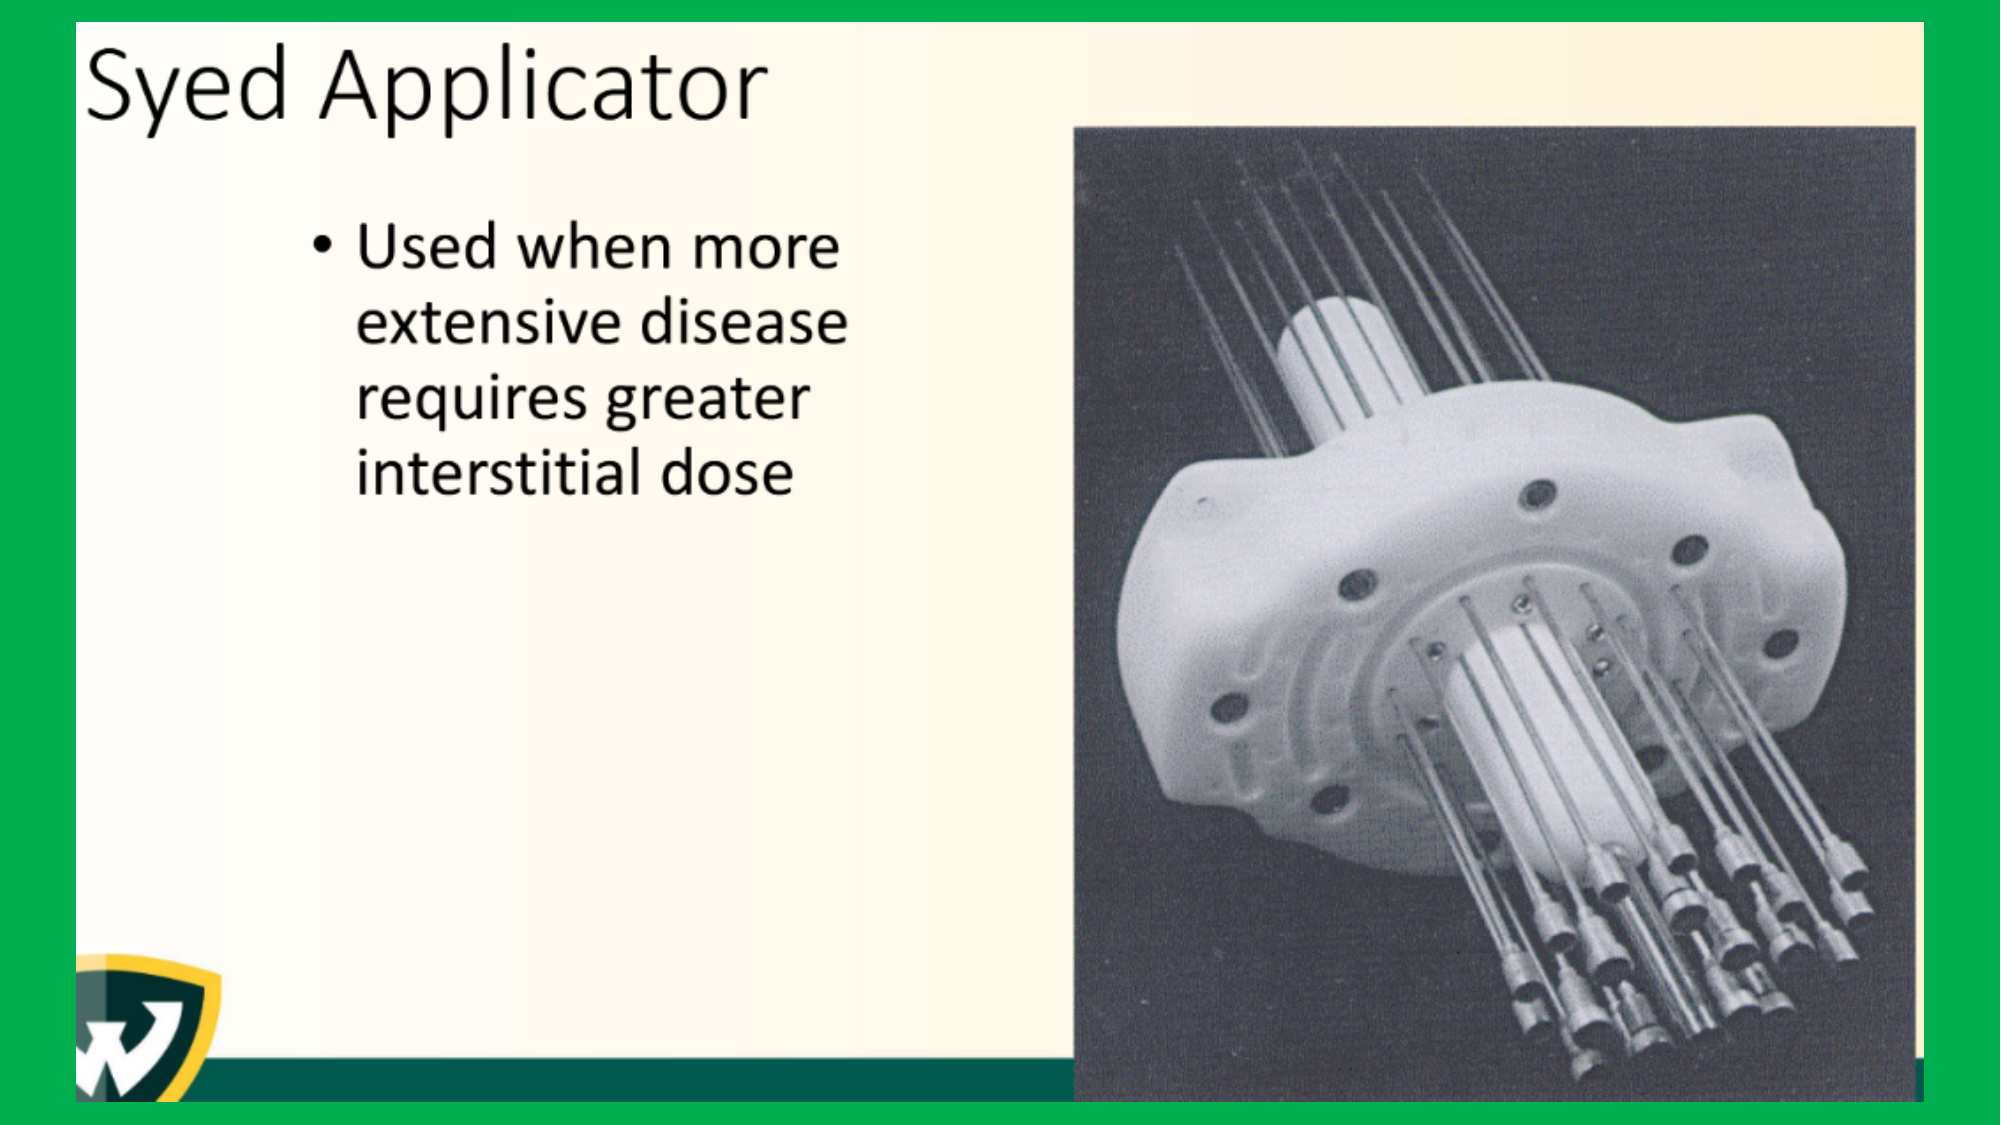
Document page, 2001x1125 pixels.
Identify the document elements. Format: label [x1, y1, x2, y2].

picture [76, 22, 1924, 1103]
